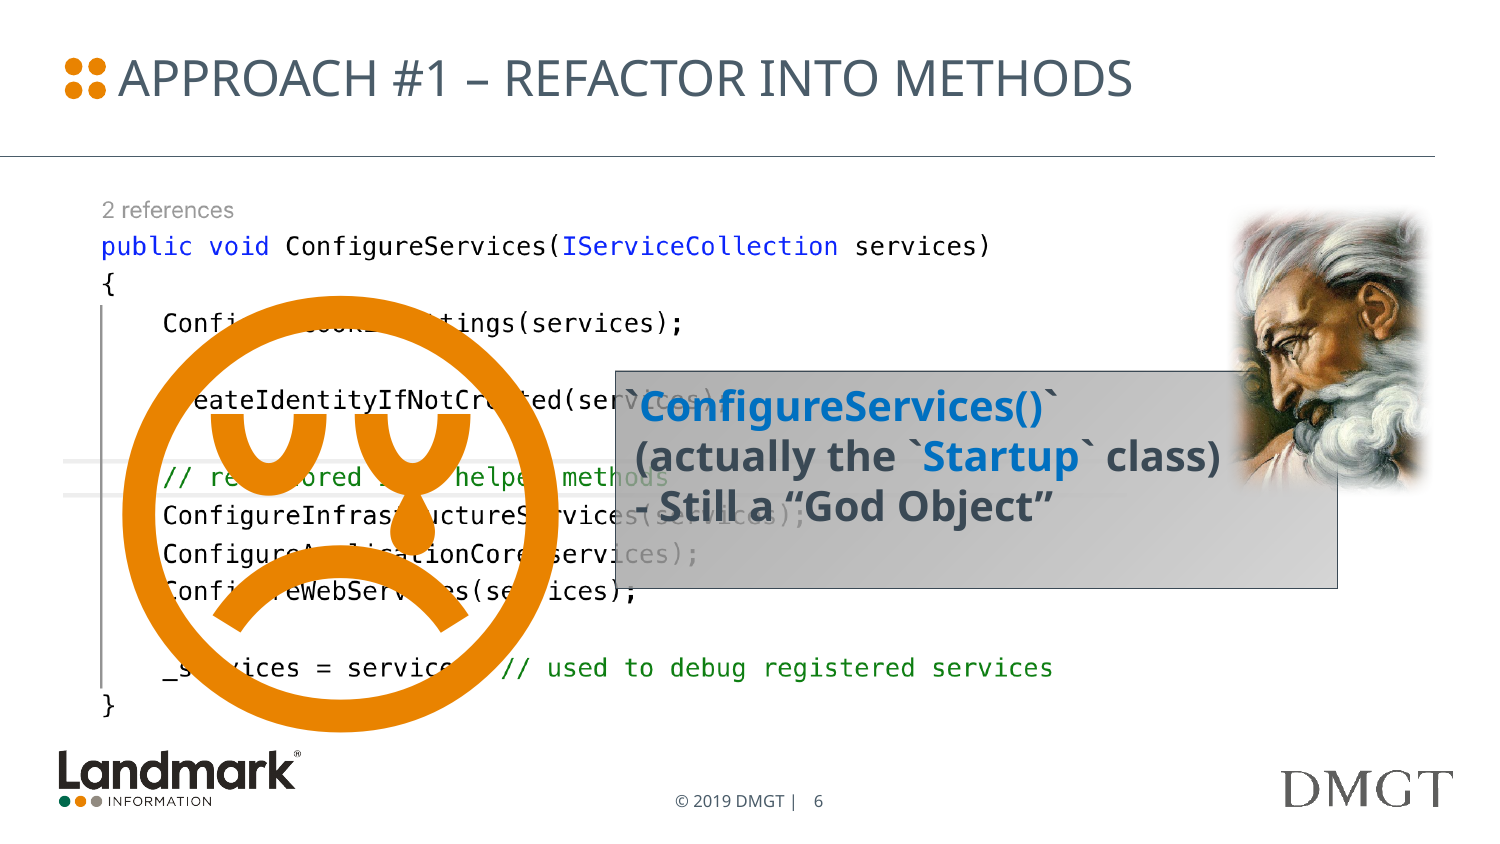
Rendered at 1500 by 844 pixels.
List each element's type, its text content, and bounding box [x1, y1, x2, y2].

picture [1224, 201, 1437, 499]
text_box 😢 [66, 738, 616, 804]
text_box `ConfigureServices()` (actually the `Startup` class) - Still a “God Object” [1131, 371, 1338, 589]
picture [1281, 770, 1453, 844]
title Approach #1 – Refactor into Methods [118, 57, 1317, 109]
picture [38, 191, 1127, 828]
